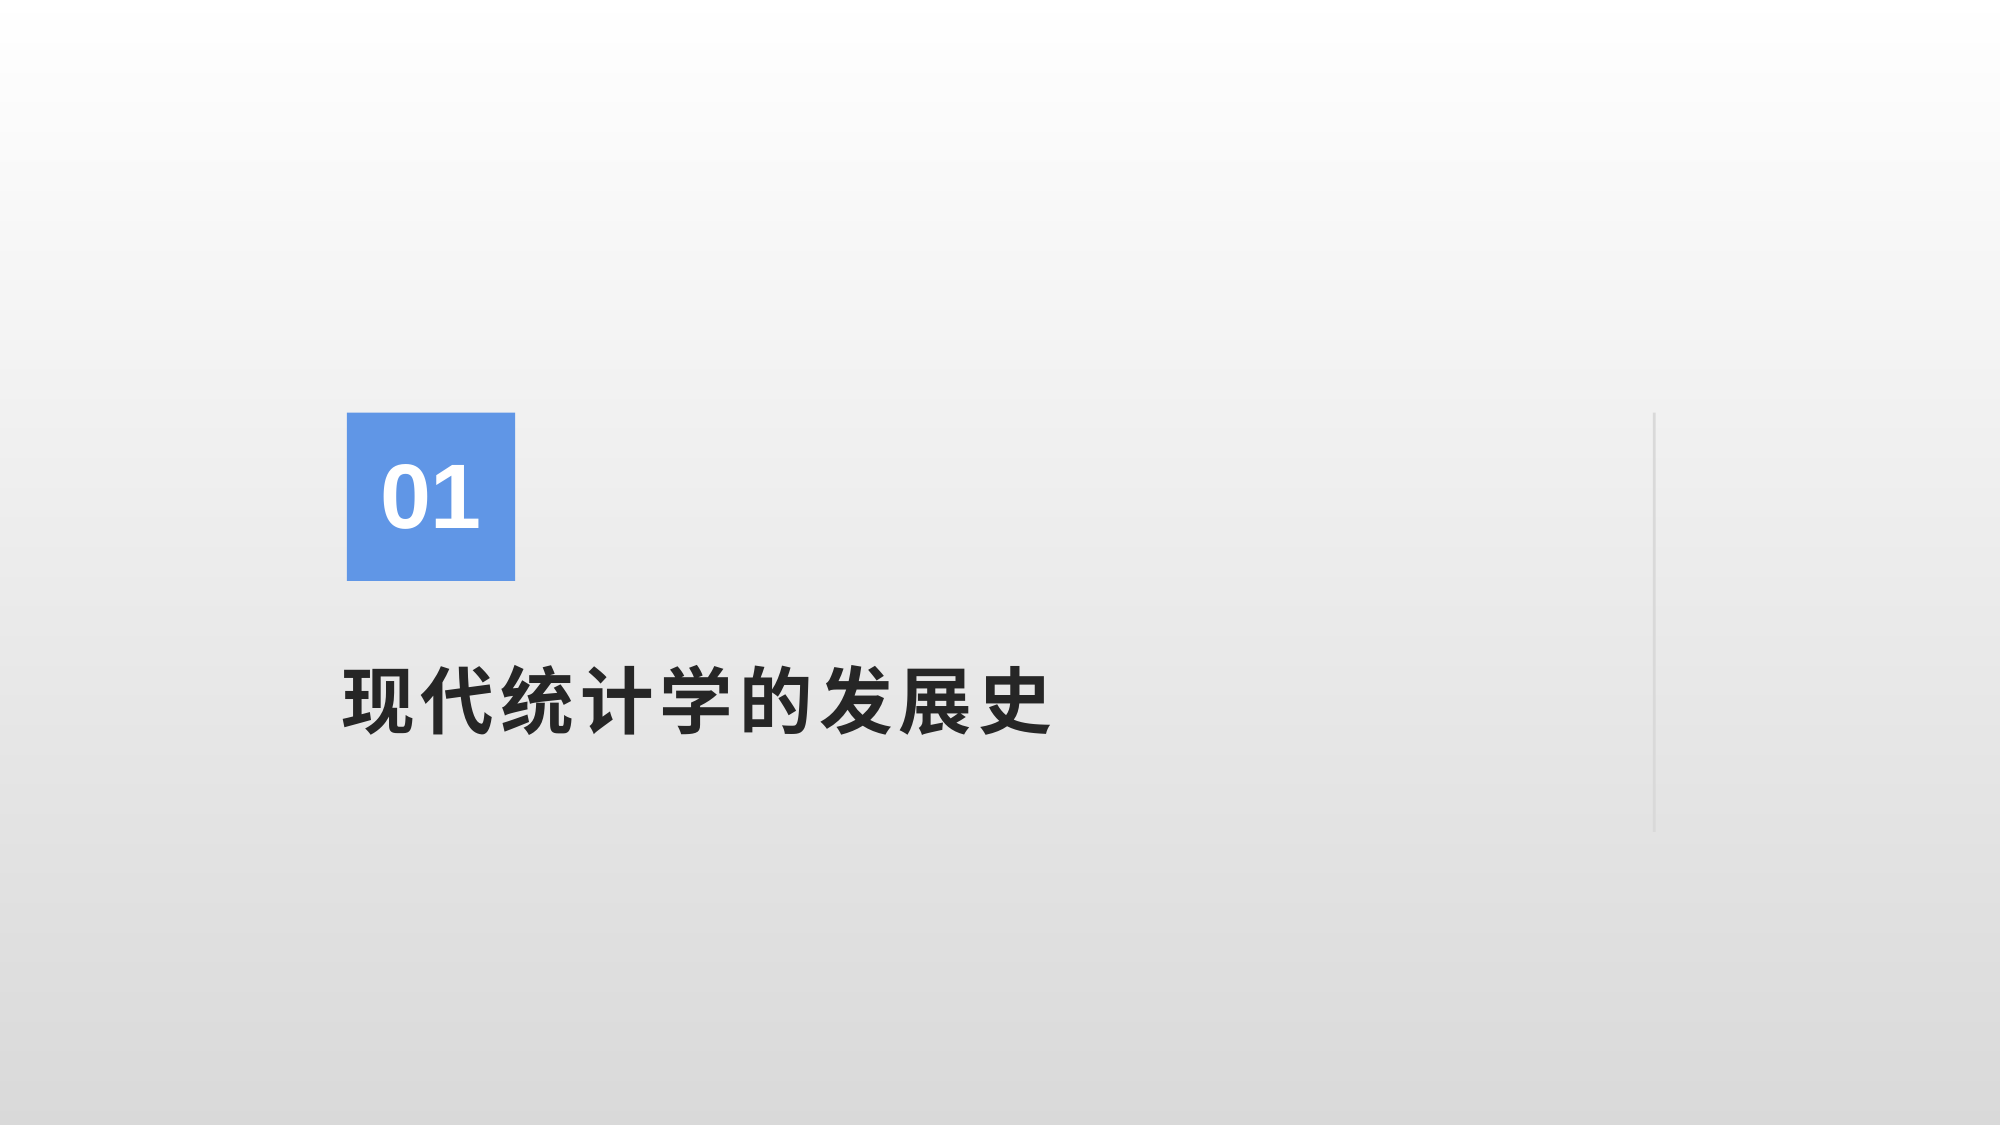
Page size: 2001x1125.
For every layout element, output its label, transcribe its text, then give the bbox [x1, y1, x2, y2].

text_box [346, 412, 516, 582]
title 现代统计学的发展史 [326, 631, 1601, 758]
text_box [1652, 412, 1657, 833]
